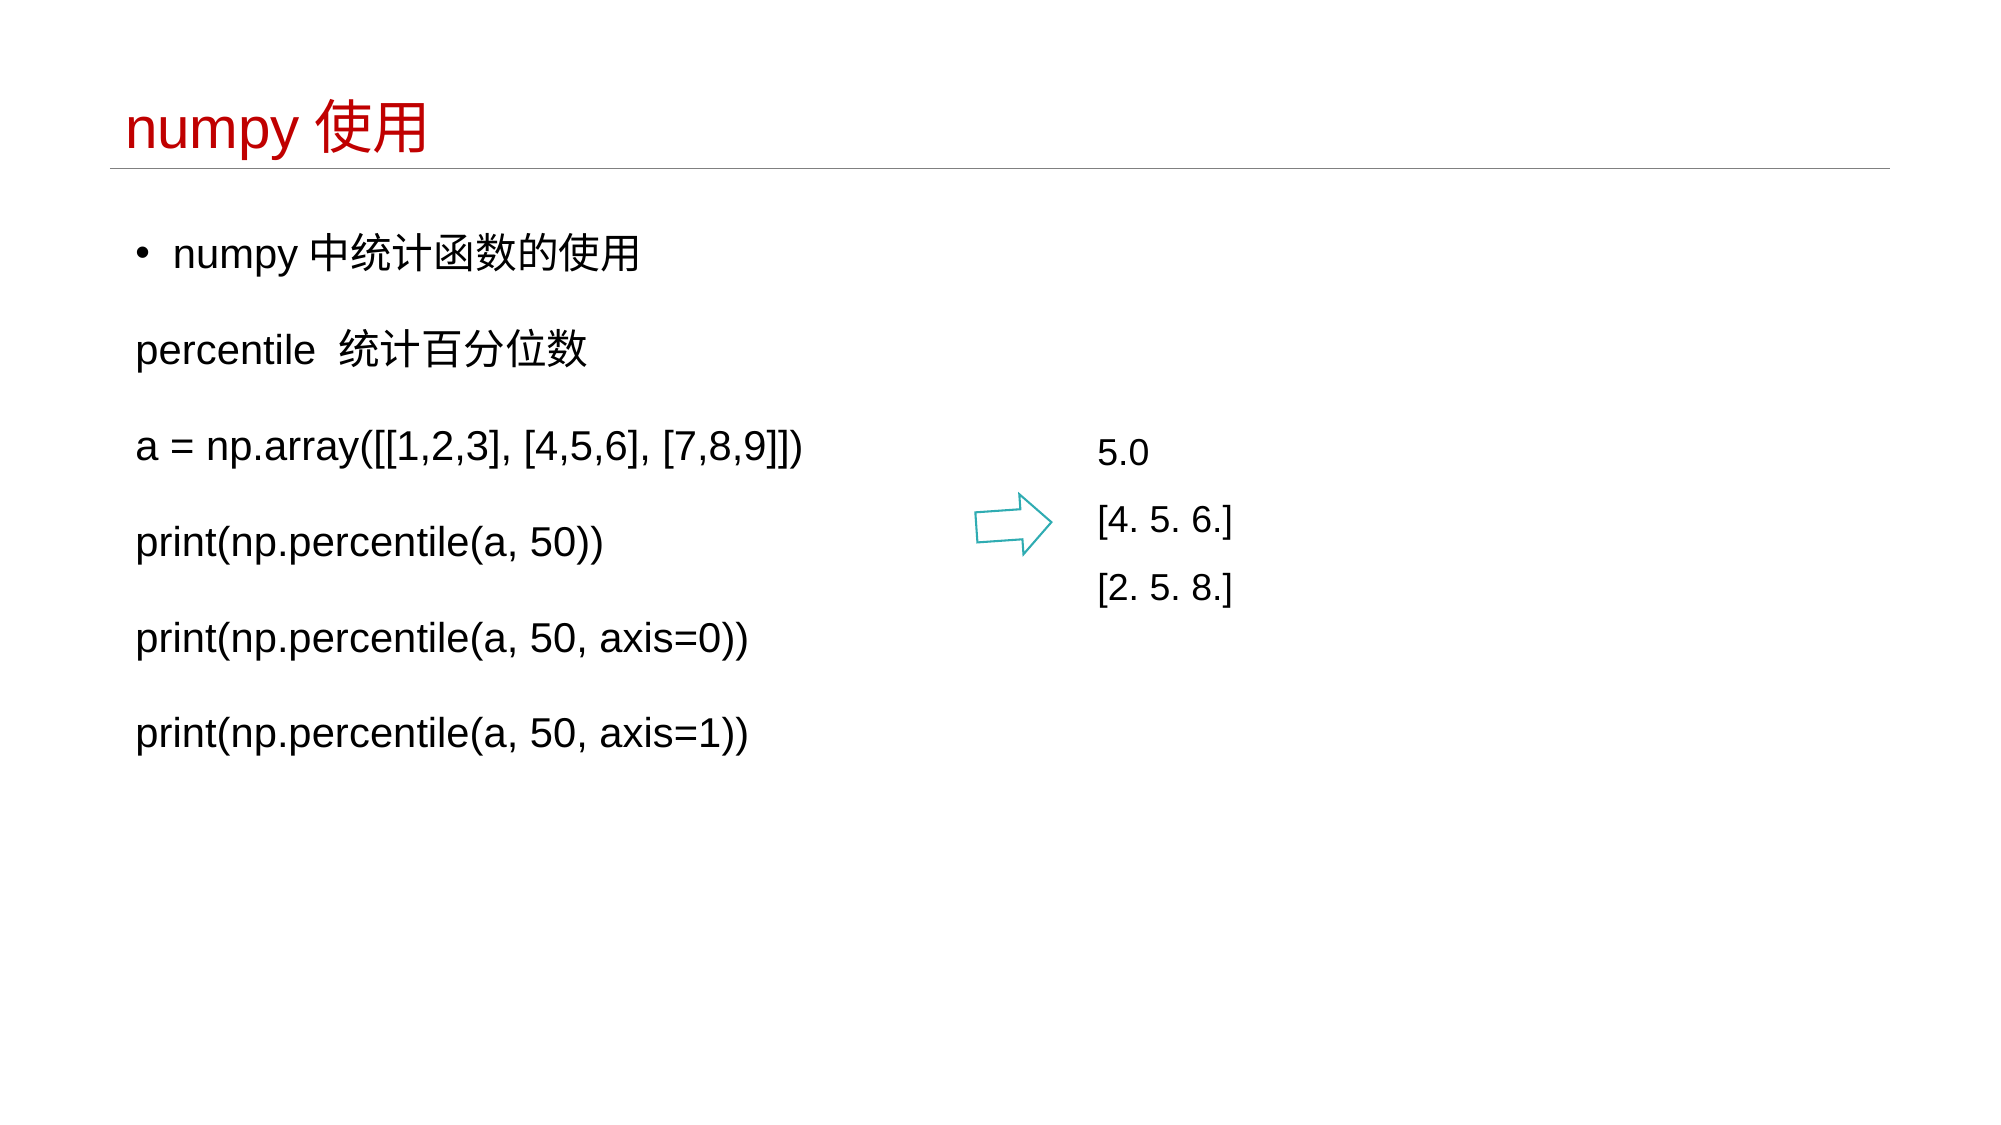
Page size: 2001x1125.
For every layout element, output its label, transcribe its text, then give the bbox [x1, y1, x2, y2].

text_box numpy中统计函数的使用 percentile 统计百分位数 a = np.array([[1,2,3], [4,5,6], [7,8,9]]) print(np.percentile(a, 50)) print(np.percentile(a, 50, axis=0)) print(np.percentile(a, 50, axis=1)) [127, 194, 1159, 882]
title numpy使用 [109, 0, 1890, 169]
text_box 5.0 [4. 5. 6.] [2. 5. 8.] [1089, 397, 1909, 616]
text_box [975, 494, 1052, 555]
